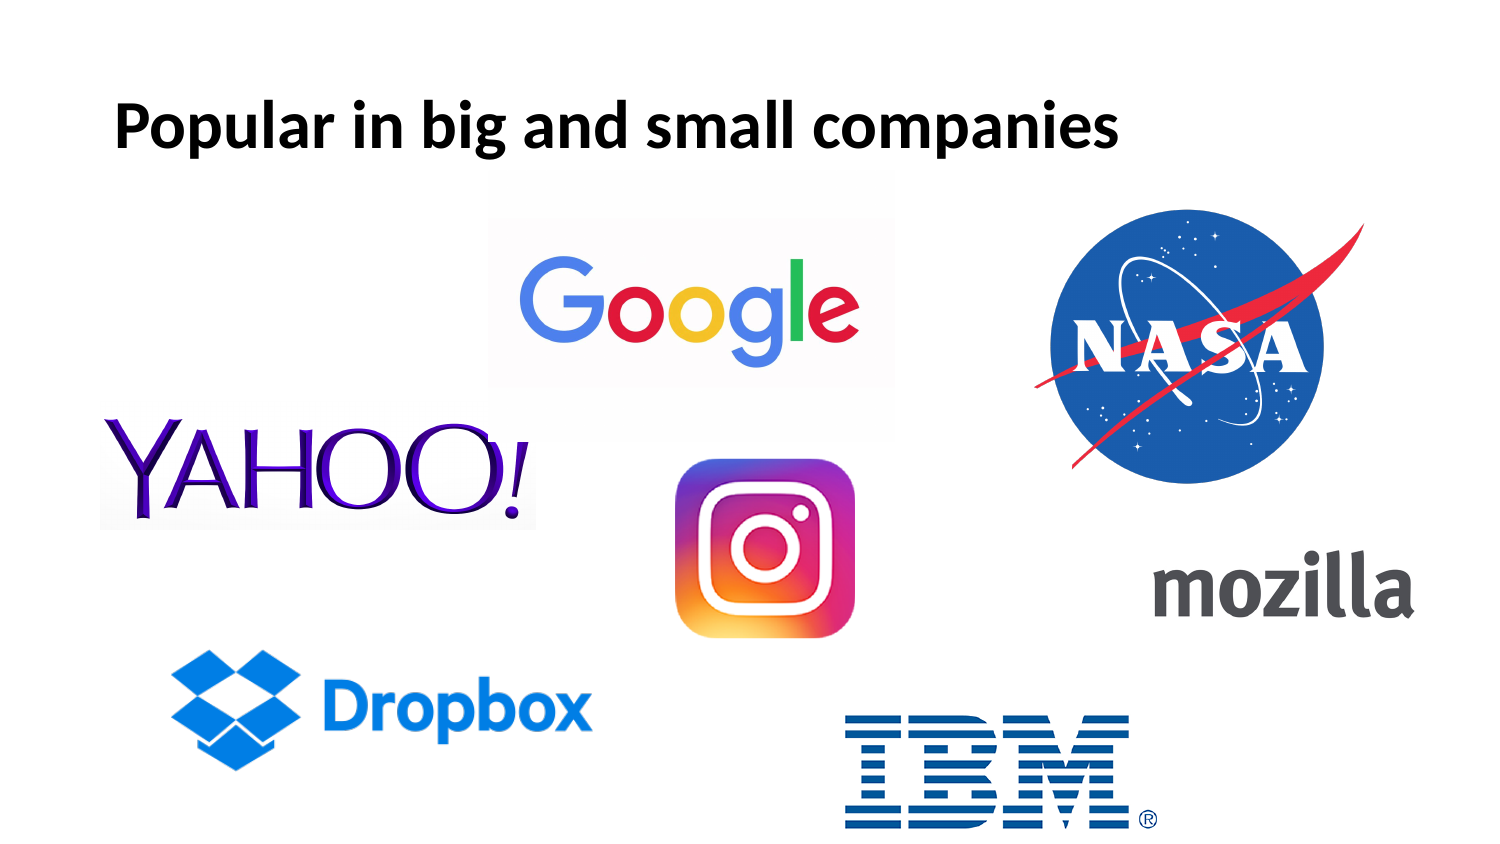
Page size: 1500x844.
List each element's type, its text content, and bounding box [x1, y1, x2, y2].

title Popular in big and small companies [103, 44, 1397, 208]
picture [1118, 523, 1449, 646]
picture [128, 584, 634, 837]
picture [100, 170, 895, 530]
picture [672, 456, 857, 641]
picture [845, 699, 1157, 844]
picture [1031, 207, 1367, 486]
